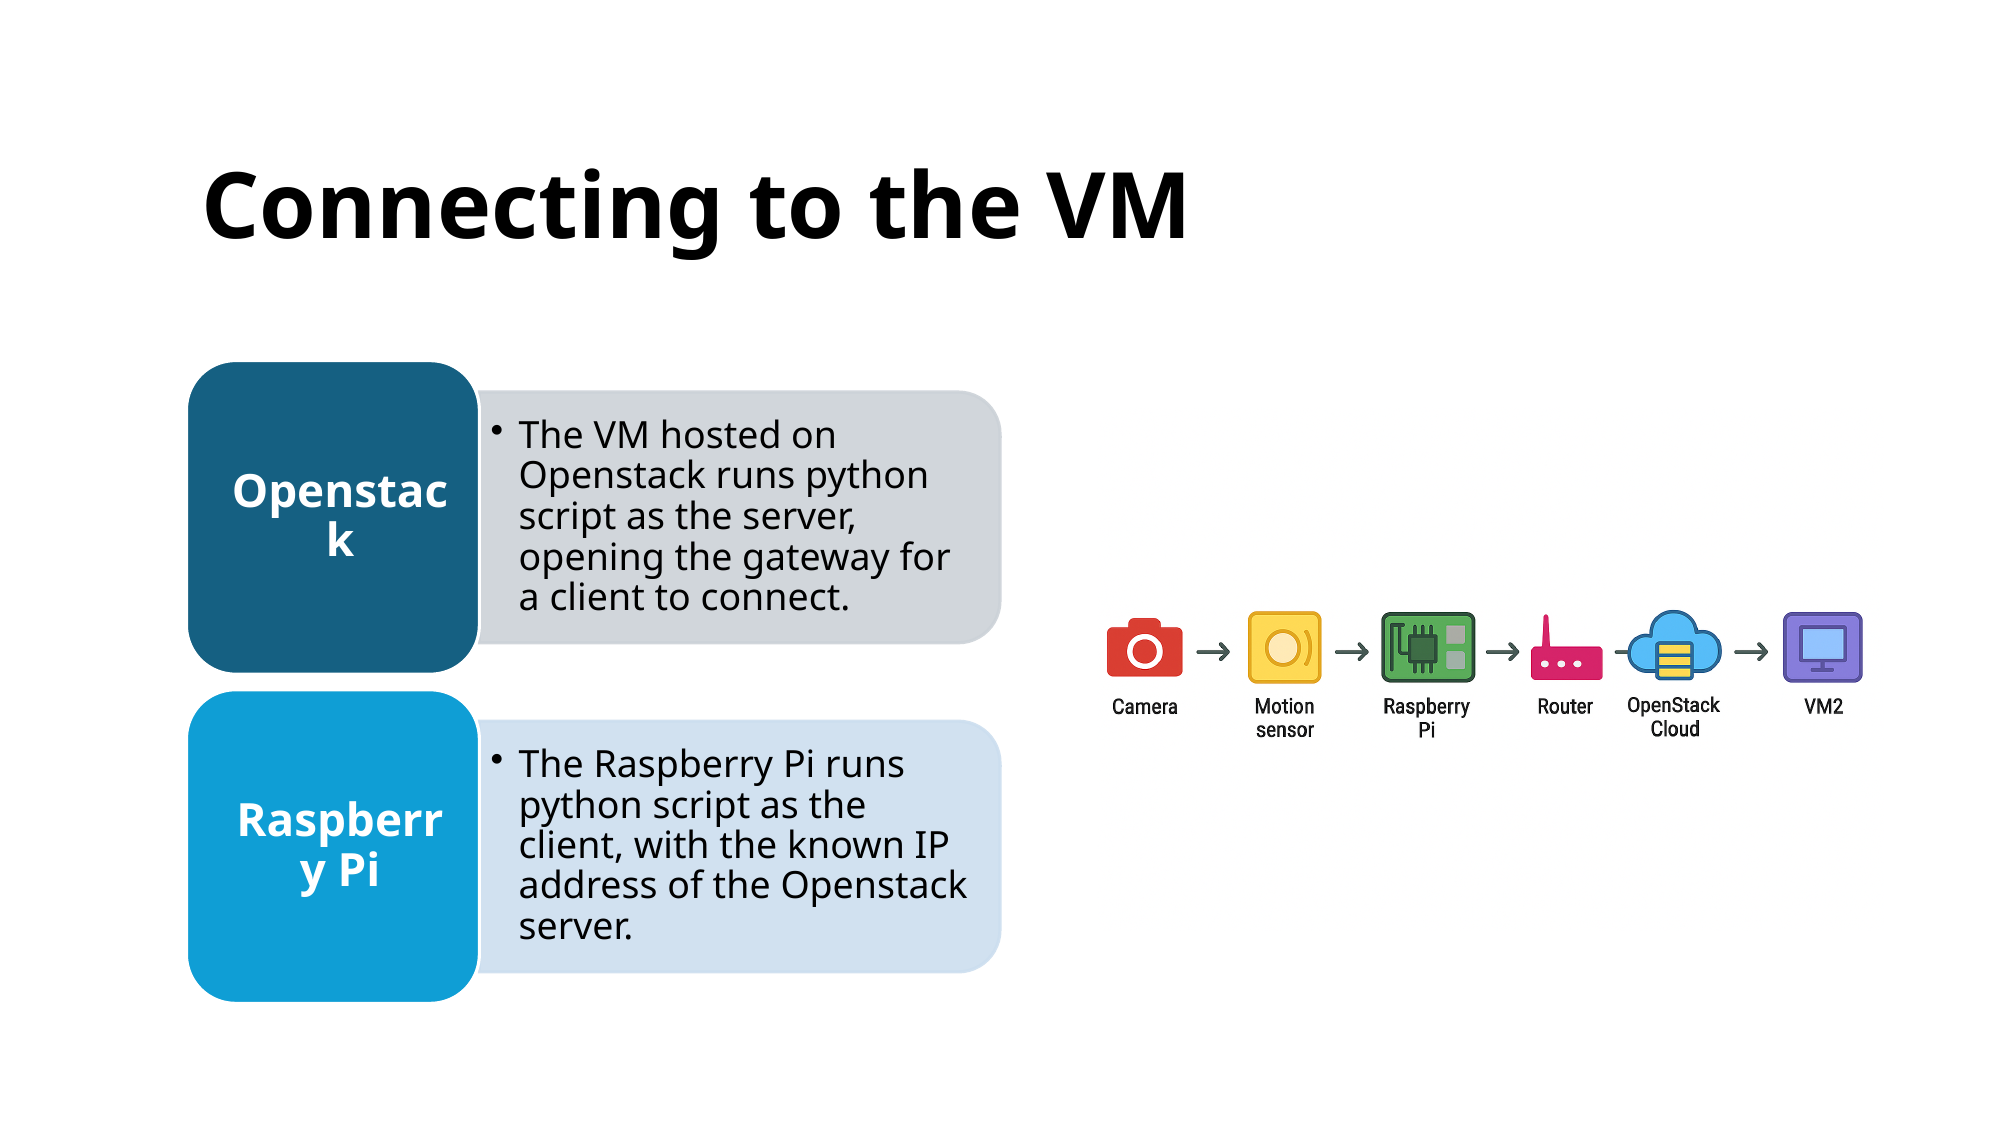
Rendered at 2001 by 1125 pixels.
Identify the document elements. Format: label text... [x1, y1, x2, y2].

picture [1097, 406, 1884, 932]
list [185, 360, 1001, 1004]
title Connecting to the VM [186, 99, 1728, 319]
